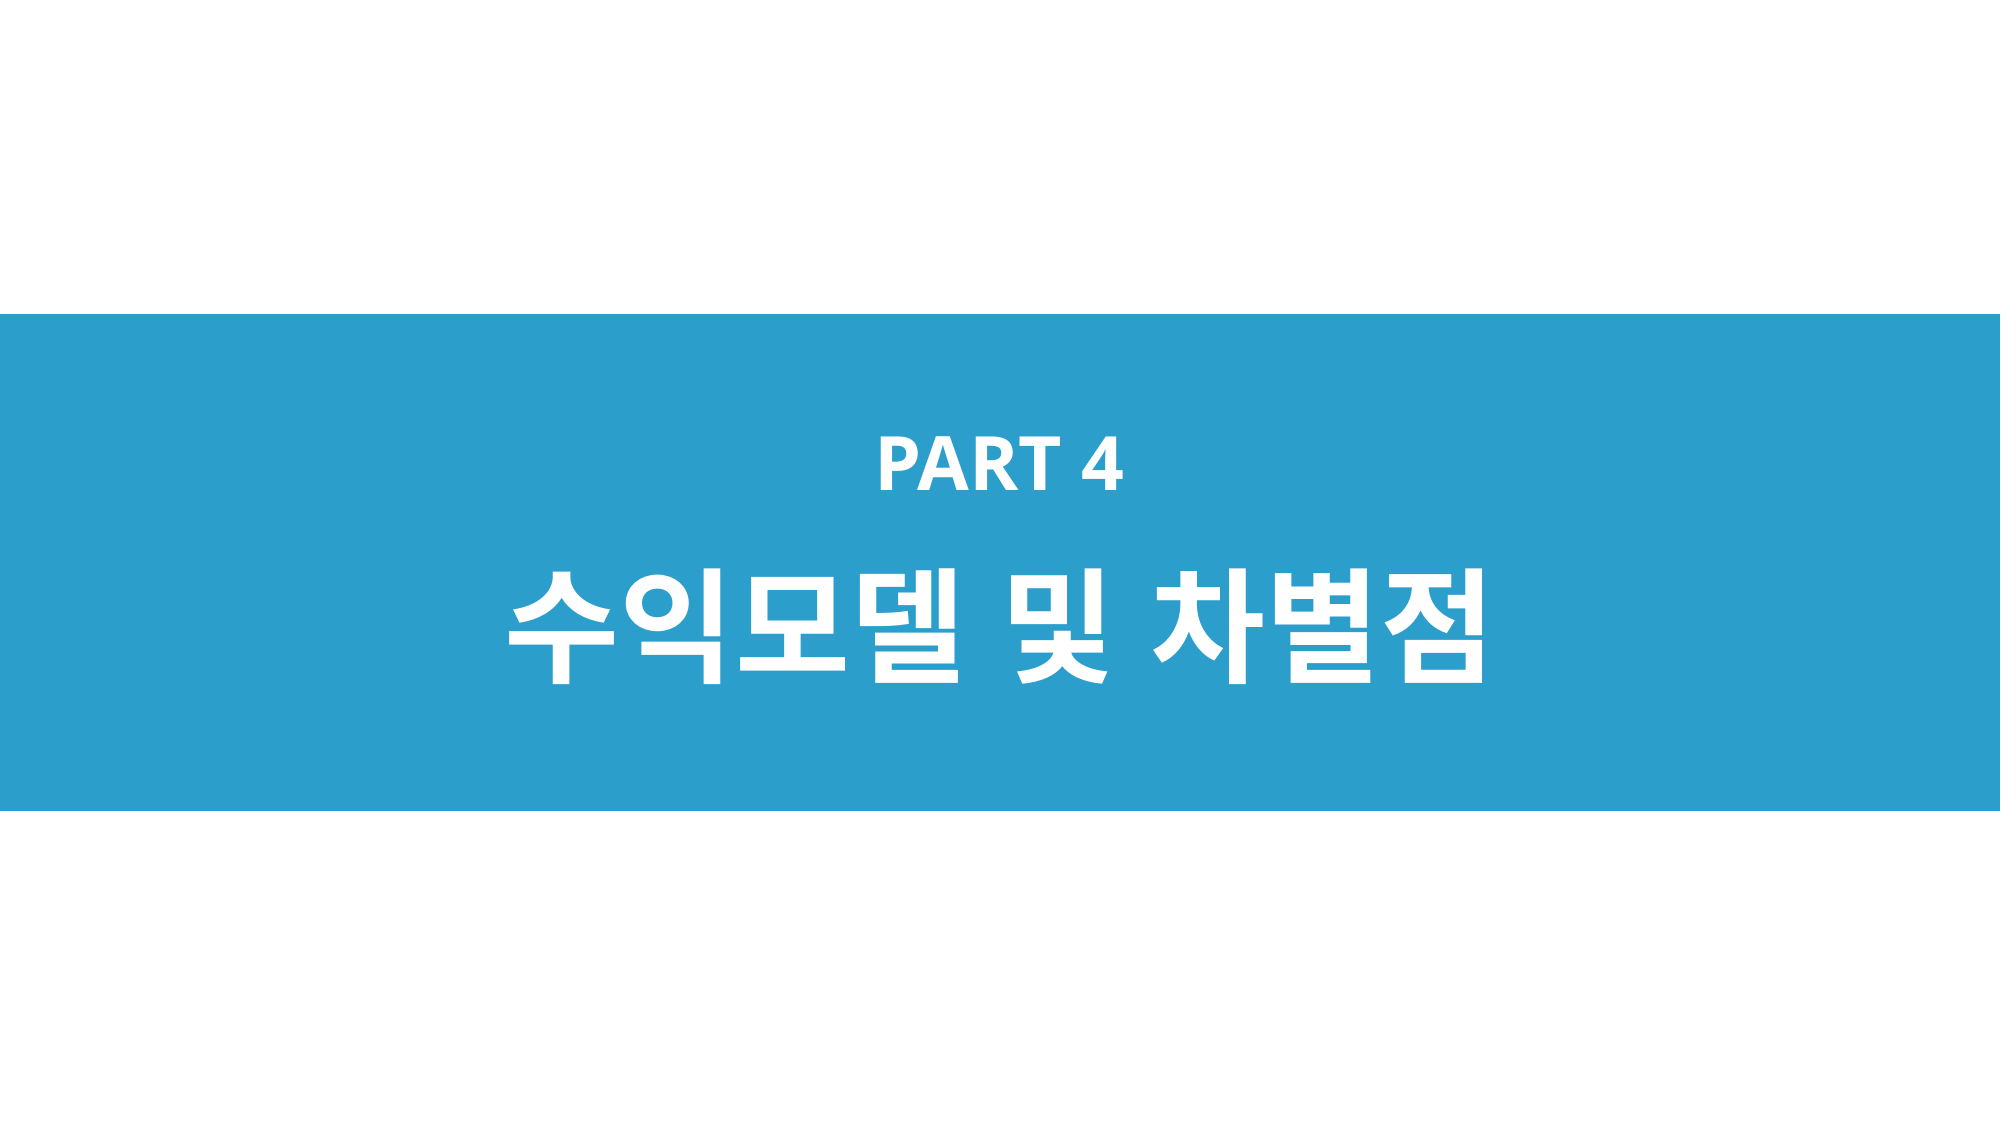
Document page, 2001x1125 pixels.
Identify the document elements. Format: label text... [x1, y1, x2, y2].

text_box [0, 314, 2000, 811]
text_box PART 4 [761, 408, 1239, 514]
text_box 수익모델 및 차별점 [490, 541, 1510, 707]
